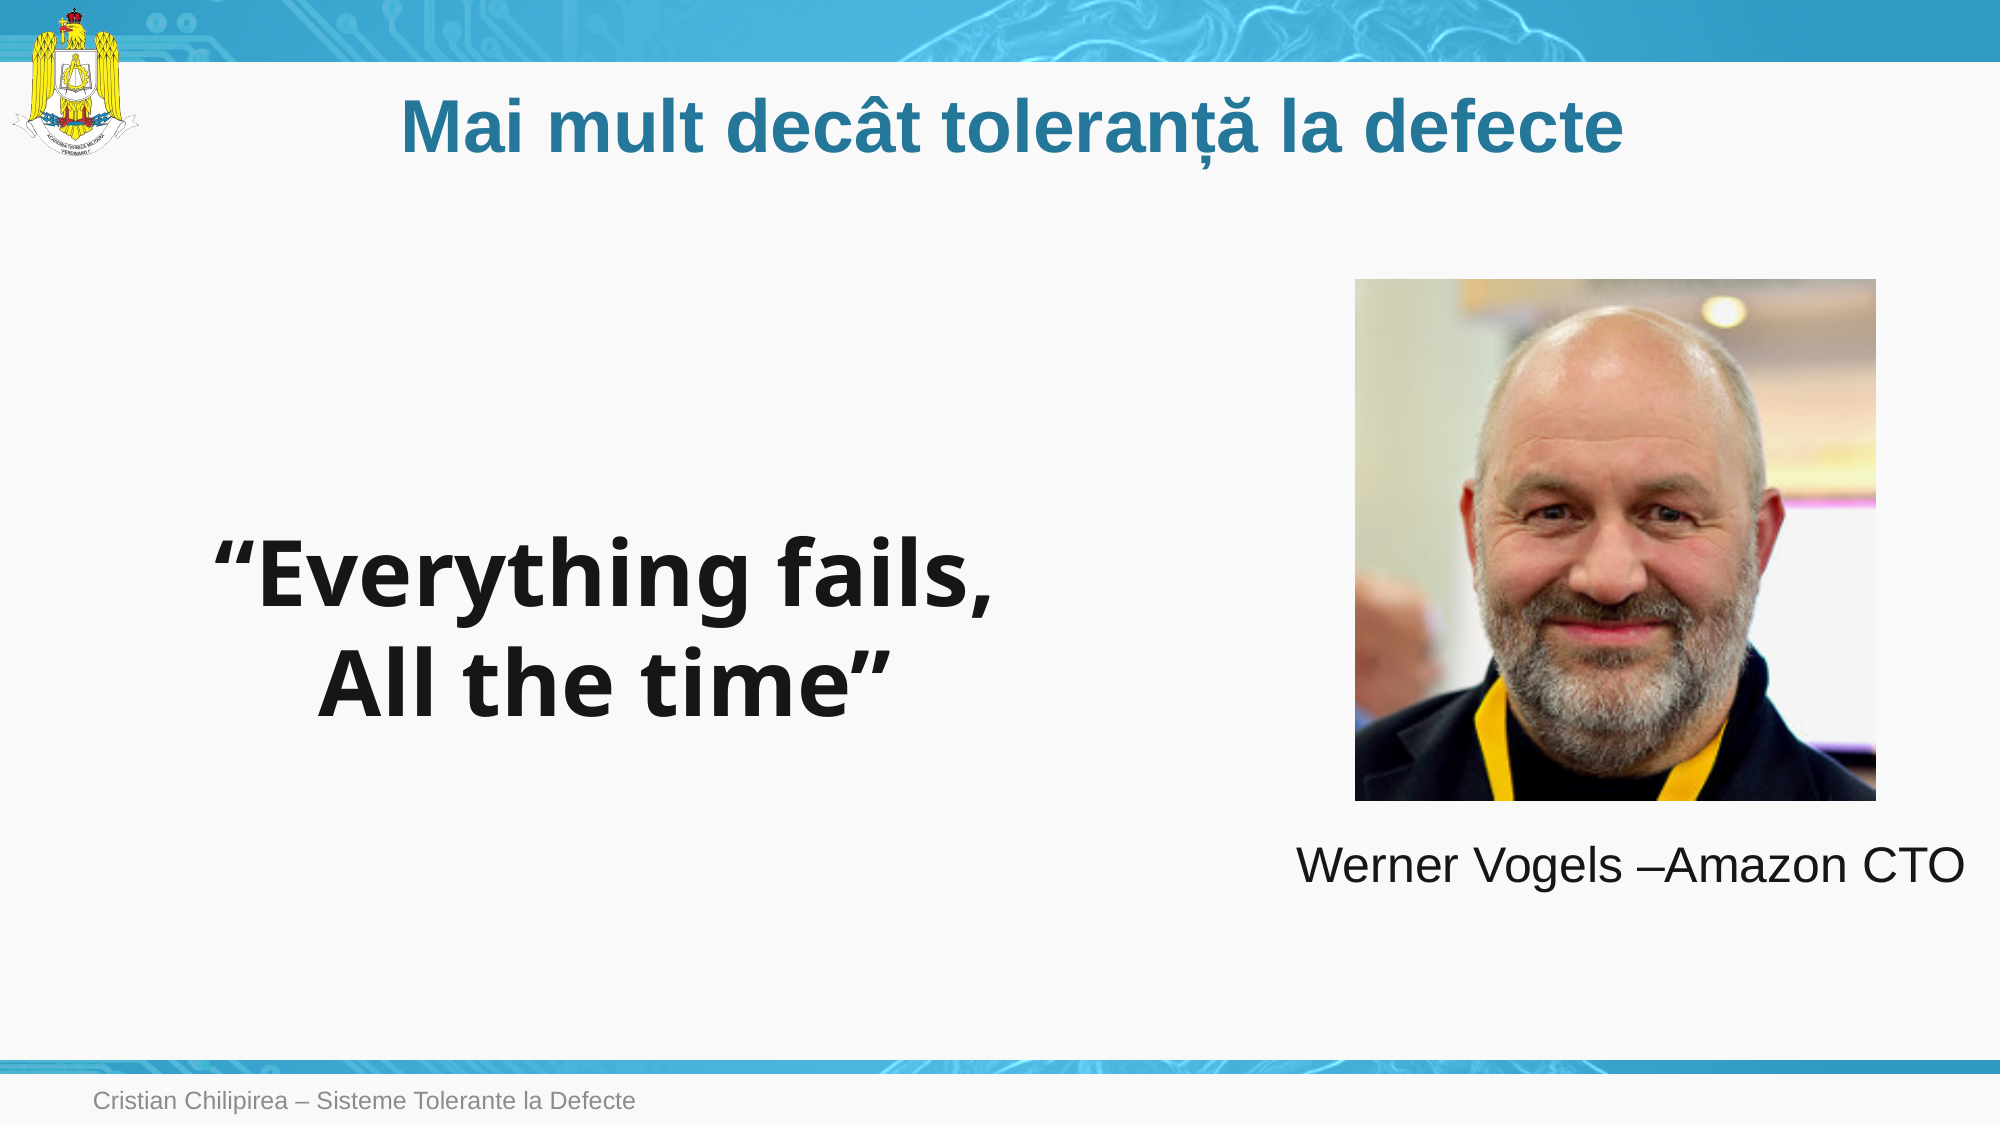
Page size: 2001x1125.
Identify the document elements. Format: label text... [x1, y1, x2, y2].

picture [0, 1060, 2000, 1074]
text_box Werner Vogels –Amazon CTO [1281, 824, 1997, 900]
text_box “Everything fails, All the time” [105, 507, 1106, 743]
footer Cristian Chilipirea – Sisteme Tolerante la Defecte [77, 1073, 1338, 1125]
picture [0, 0, 2000, 156]
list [1355, 279, 1876, 801]
title Mai mult decât toleranță la defecte [150, 76, 1876, 180]
